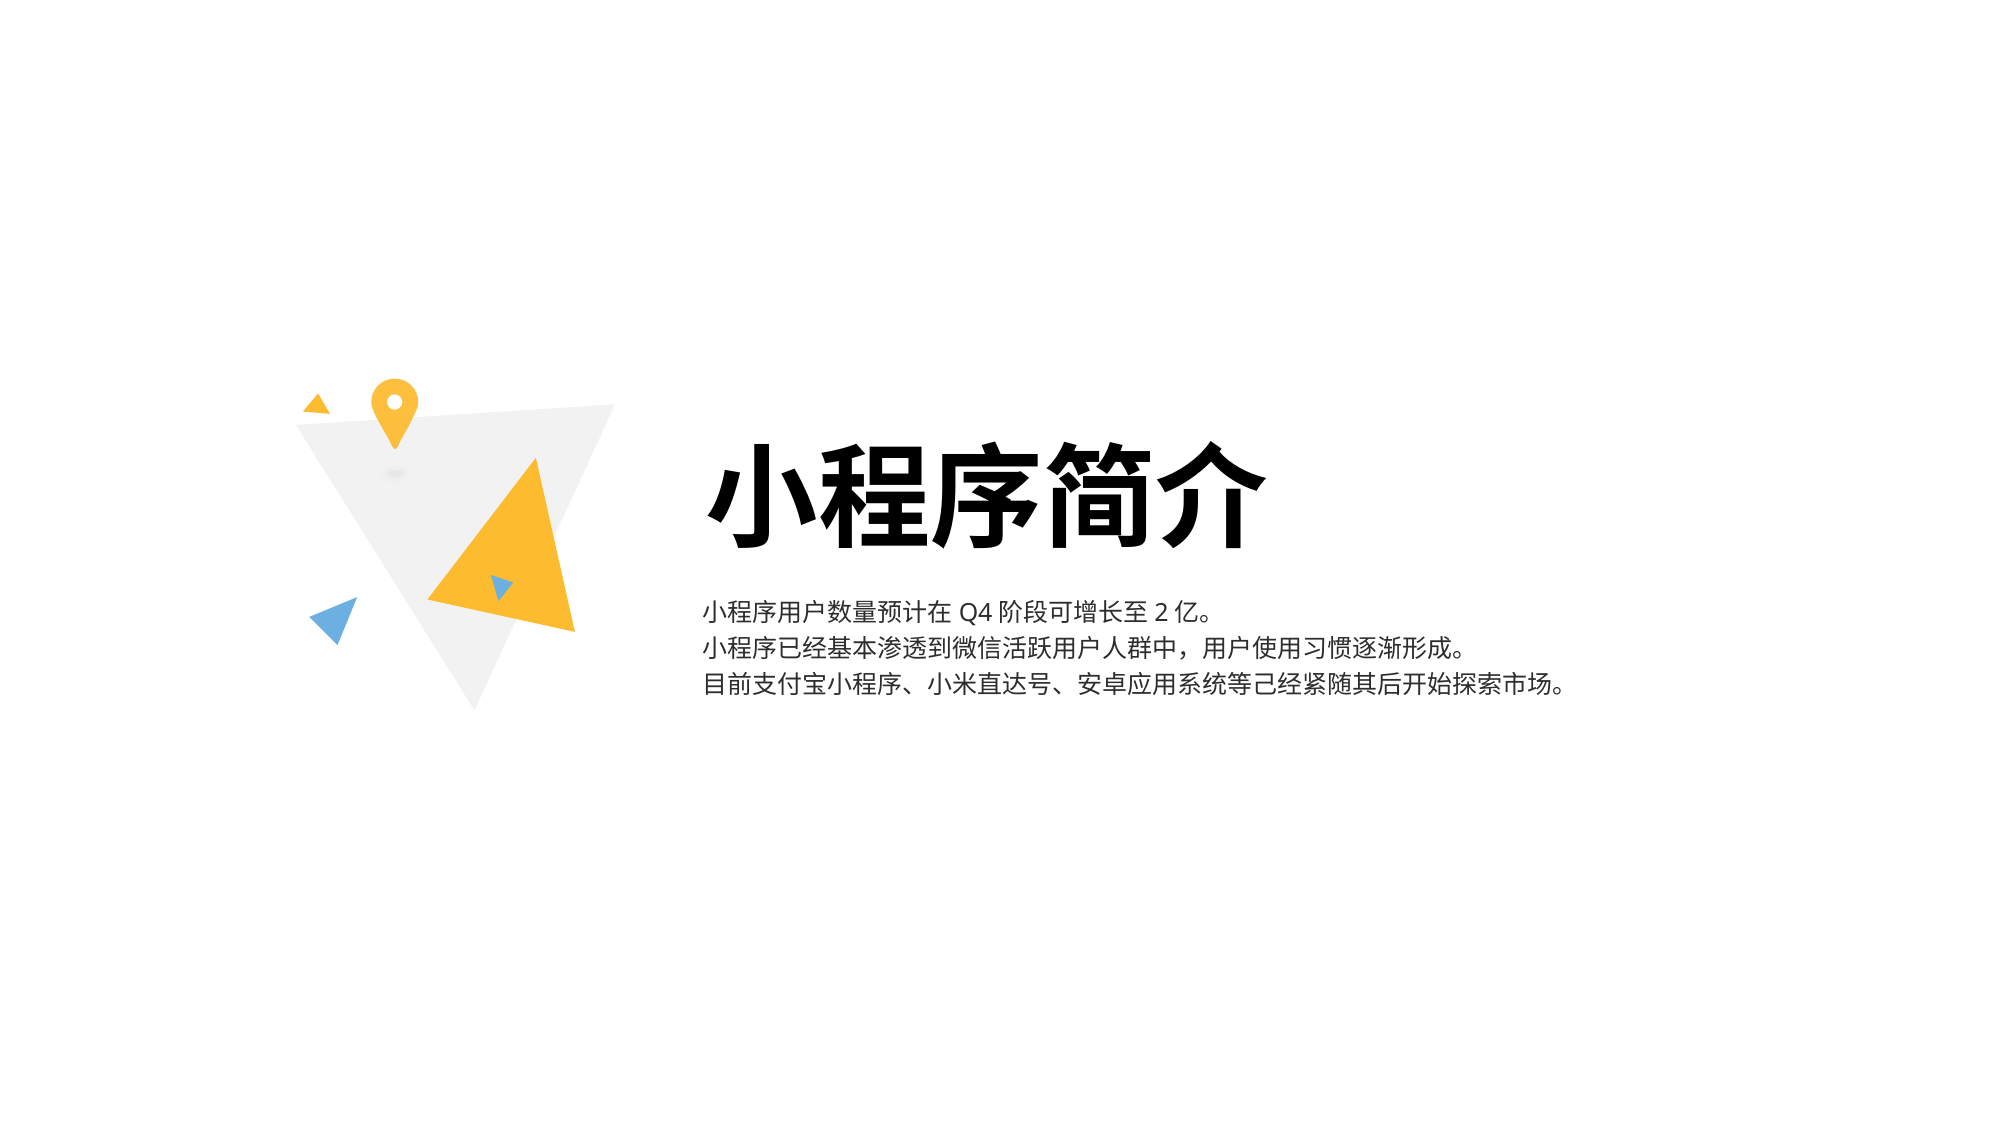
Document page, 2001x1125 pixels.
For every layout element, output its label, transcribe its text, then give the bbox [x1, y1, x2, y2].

text_box [425, 455, 577, 634]
text_box [294, 403, 617, 713]
text_box [300, 391, 332, 416]
text_box [489, 573, 515, 604]
text_box [307, 595, 360, 647]
text_box [371, 378, 419, 450]
text_box 小程序简介 [691, 418, 1284, 569]
text_box 小程序用户数量预计在Q4阶段可增长至2亿。 小程序已经基本渗透到微信活跃用户人群中，用户使用习惯逐渐形成。 目前支付宝小程序、小米直达号、安卓应用系统等己经紧随其后开始探索市场。 [687, 583, 1798, 706]
